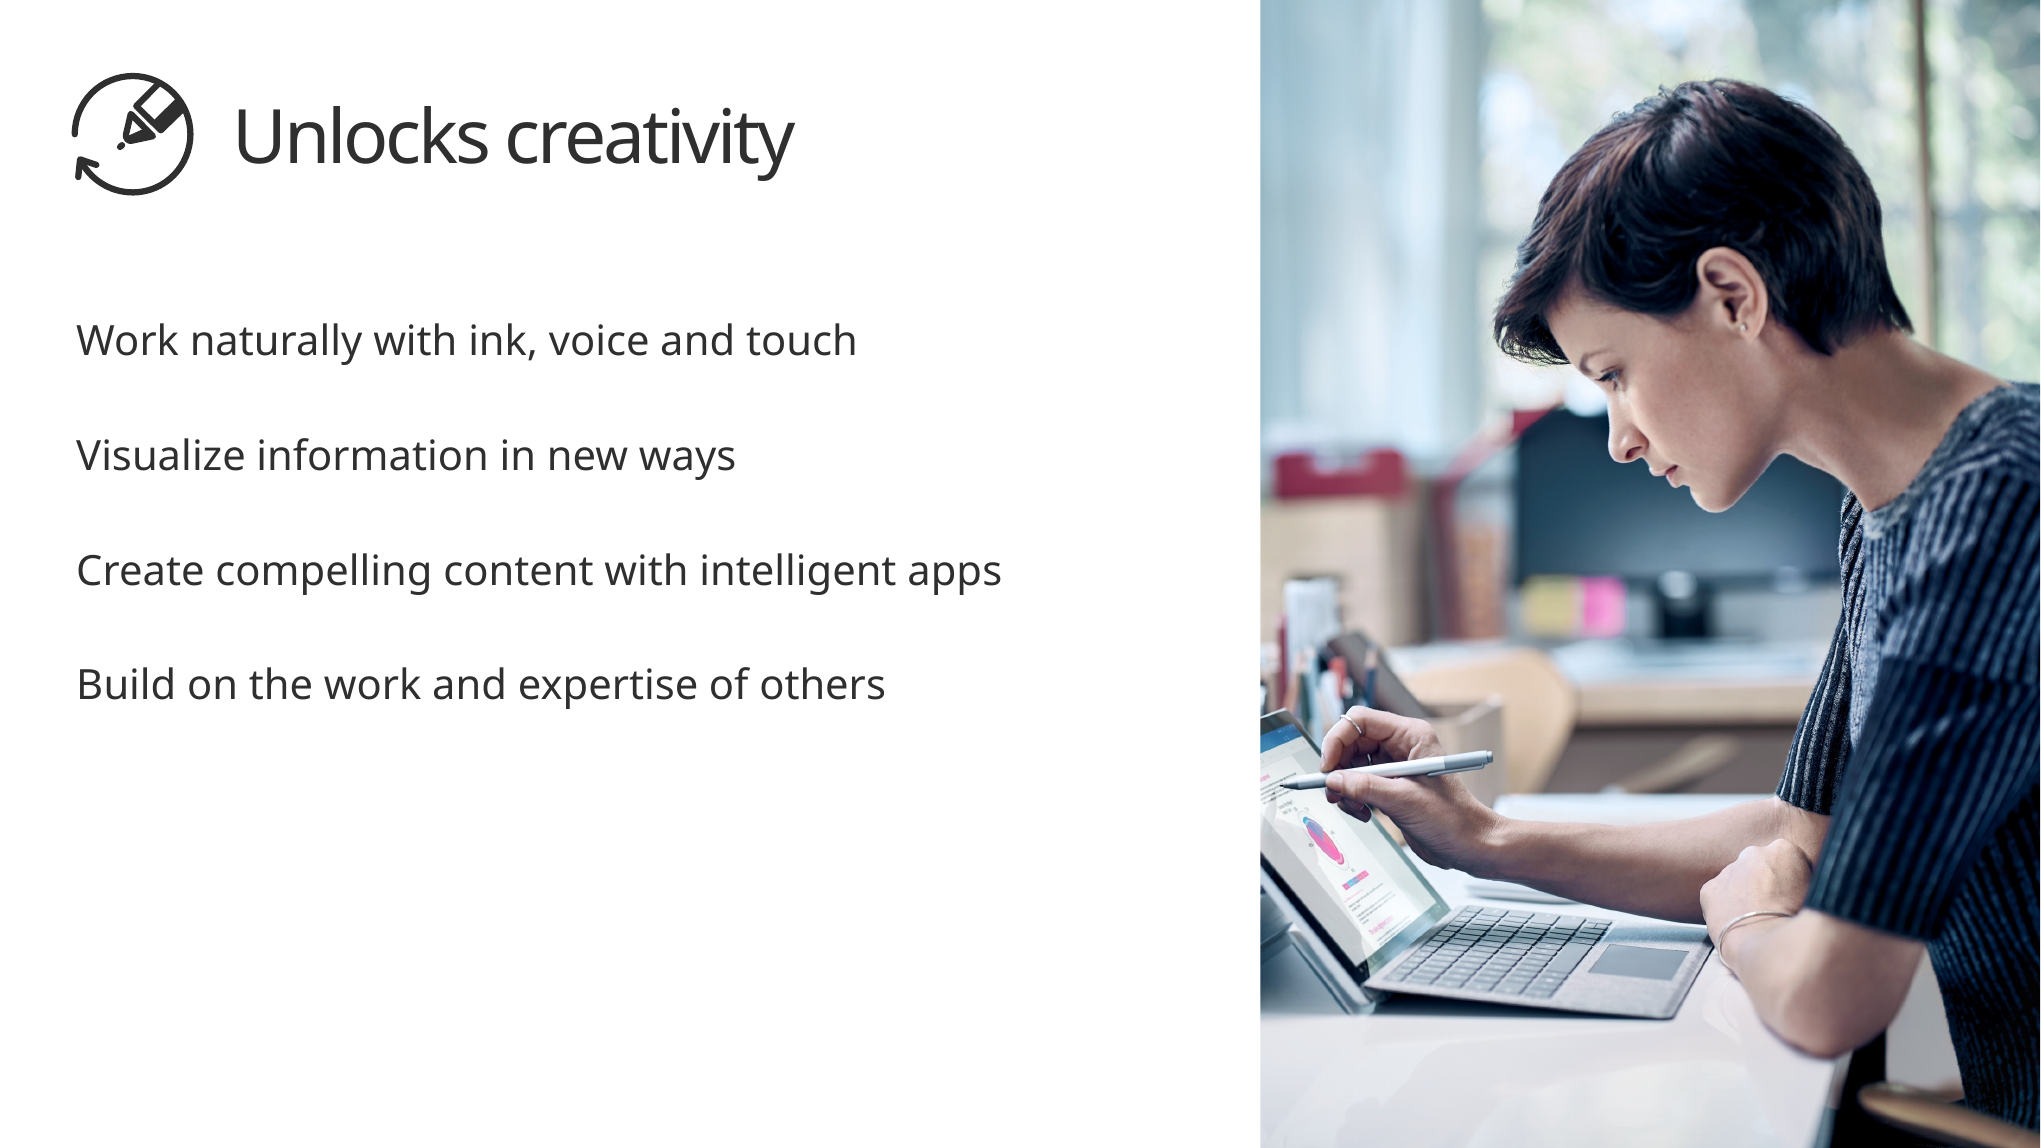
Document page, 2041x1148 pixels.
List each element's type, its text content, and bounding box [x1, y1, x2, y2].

title Unlocks creativity [232, 112, 1260, 179]
picture [1260, 0, 2041, 1148]
list Work naturally with ink, voice and touch Visualize information in new ways Create compelling content with intelligent apps Build on the work and expertise of others [76, 314, 1154, 742]
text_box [74, 75, 191, 193]
